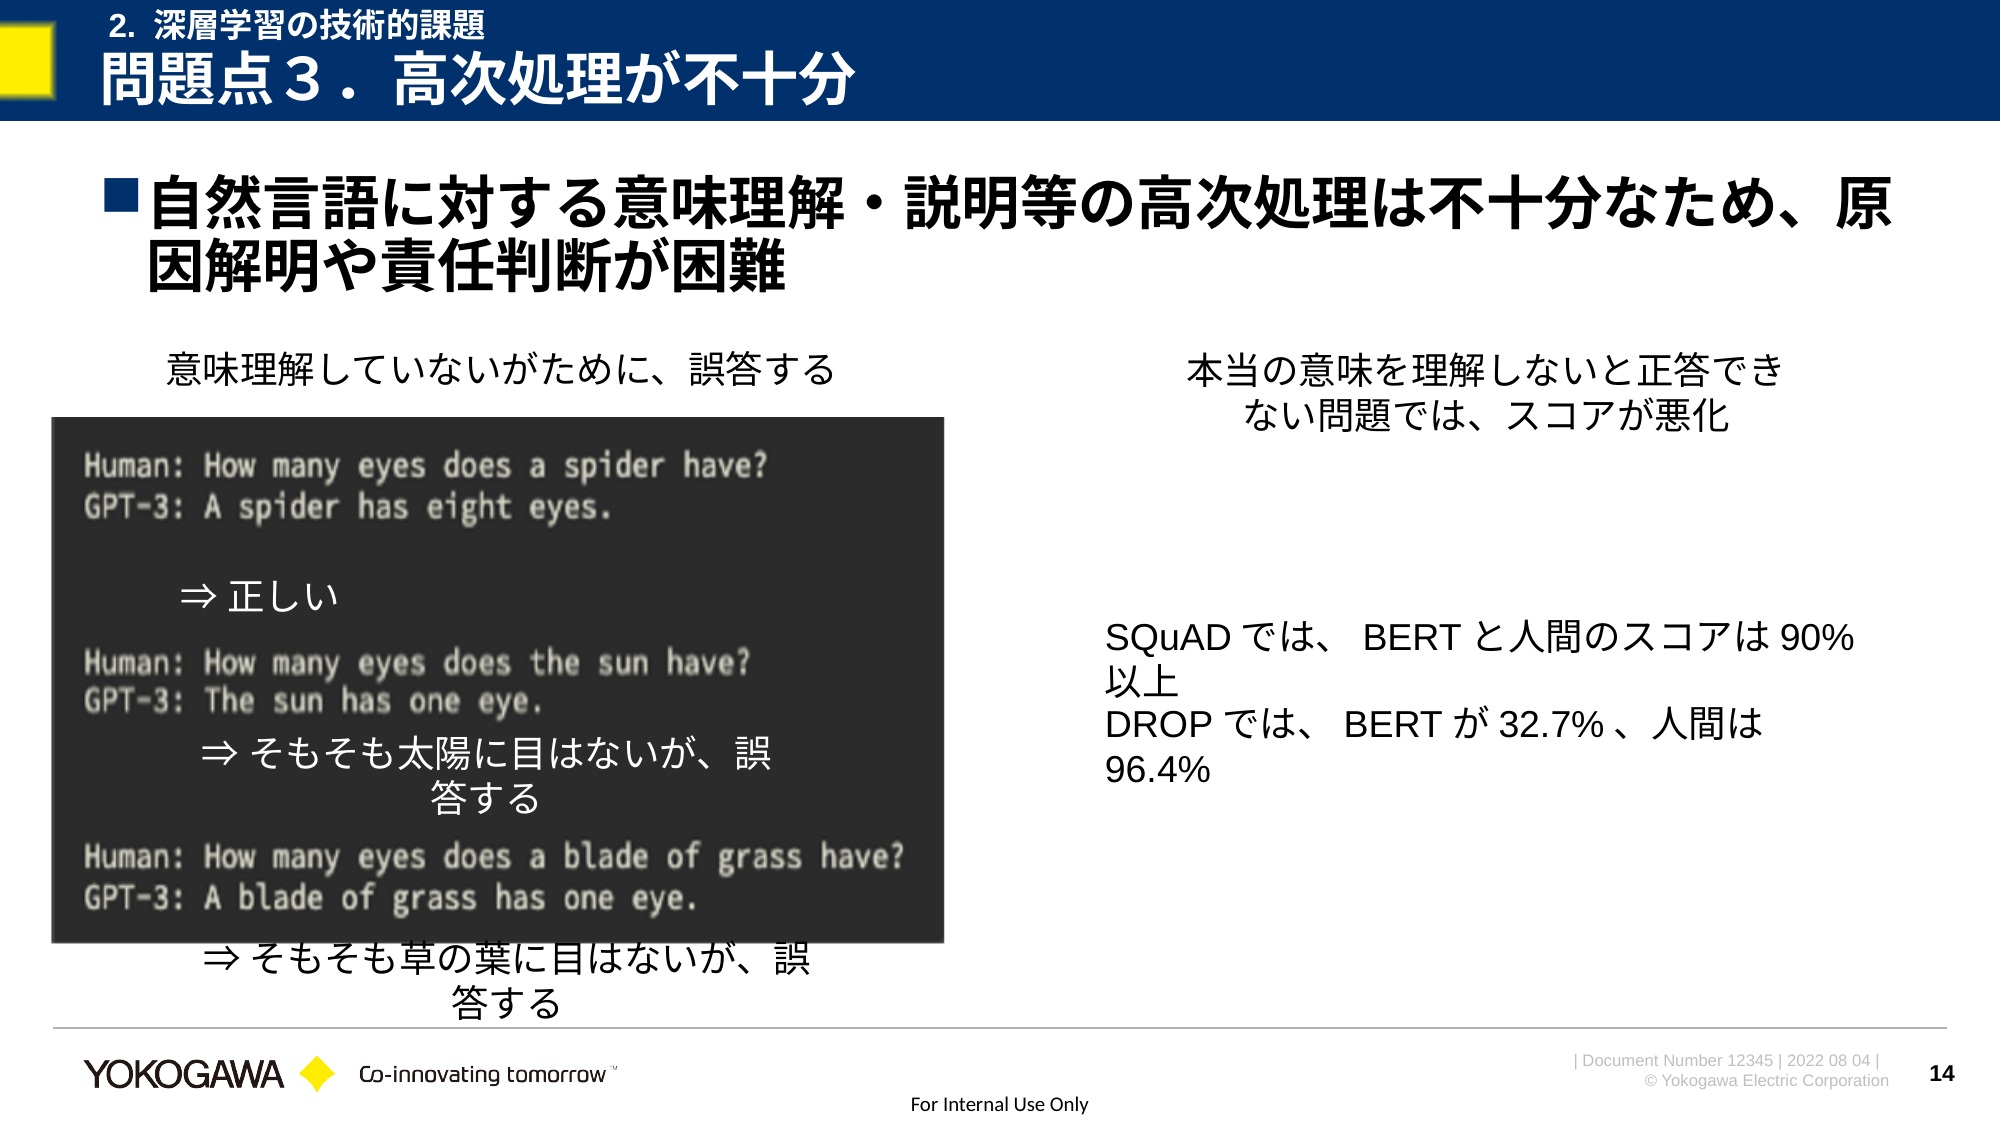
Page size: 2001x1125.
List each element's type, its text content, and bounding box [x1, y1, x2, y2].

text_box SQuADでは、BERTと人間のスコアは90%以上 [1090, 605, 1882, 710]
text_box 自然言語に対する意味理解・説明等の高次処理は不十分なため、原因解明や責任判断が困難 [84, 167, 1955, 303]
picture [50, 417, 945, 946]
text_box 2. 深層学習の技術的課題 [93, 0, 902, 52]
slide_number 14 [1904, 1042, 1970, 1103]
text_box 意味理解していないがために、誤答する [59, 338, 945, 399]
text_box DROPでは、BERTが32.7%、人間は96.4% [1090, 710, 1882, 798]
title 問題点３．高次処理が不十分 [84, 39, 1955, 125]
picture [0, 6, 69, 115]
text_box ⇒そもそも草の葉に目はないが、誤答する [172, 946, 843, 1033]
text_box 本当の意味を理解しないと正答できない問題では、スコアが悪化 [1163, 339, 1809, 444]
picture [83, 1055, 617, 1093]
